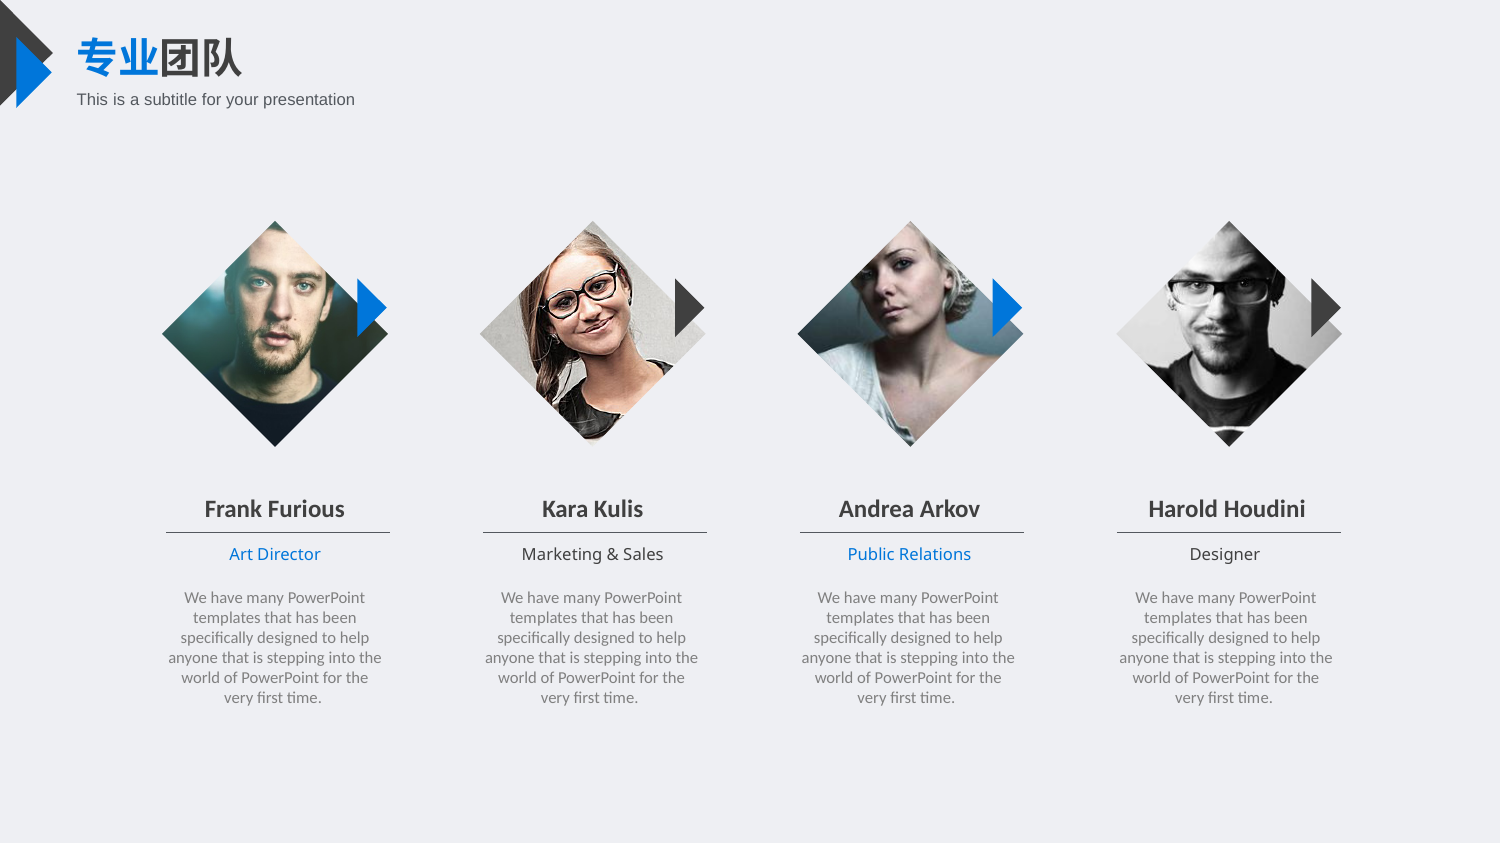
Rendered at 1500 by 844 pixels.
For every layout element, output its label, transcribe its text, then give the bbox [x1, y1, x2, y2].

text_box This is a subtitle for your presentation [76, 88, 372, 109]
text_box [992, 278, 1023, 338]
text_box We have many PowerPoint templates that has been specifically designed to help anyone that is stepping into the world of PowerPoint for the very first time. [482, 587, 701, 707]
text_box We have many PowerPoint templates that has been specifically designed to help anyone that is stepping into the world of PowerPoint for the very first time. [799, 587, 1018, 707]
text_box [1114, 218, 1345, 449]
text_box Harold Houdini [1148, 492, 1307, 523]
text_box [795, 218, 1026, 449]
text_box [16, 36, 52, 108]
text_box Kara Kulis [542, 492, 644, 523]
text_box Public Relations [847, 543, 972, 564]
text_box [357, 278, 387, 338]
text_box Marketing & Sales [521, 543, 665, 564]
text_box [675, 278, 705, 338]
text_box [1311, 278, 1341, 338]
text_box [159, 218, 391, 449]
text_box Frank Furious [204, 492, 346, 523]
text_box [0, 0, 53, 106]
text_box Andrea Arkov [838, 492, 981, 523]
text_box We have many PowerPoint templates that has been specifically designed to help anyone that is stepping into the world of PowerPoint for the very first time. [1117, 587, 1335, 707]
text_box Designer [1189, 544, 1265, 565]
text_box We have many PowerPoint templates that has been specifically designed to help anyone that is stepping into the world of PowerPoint for the very first time. [166, 587, 384, 707]
text_box Art Director [229, 543, 322, 564]
text_box [477, 218, 708, 449]
text_box 专业团队 [76, 31, 244, 83]
